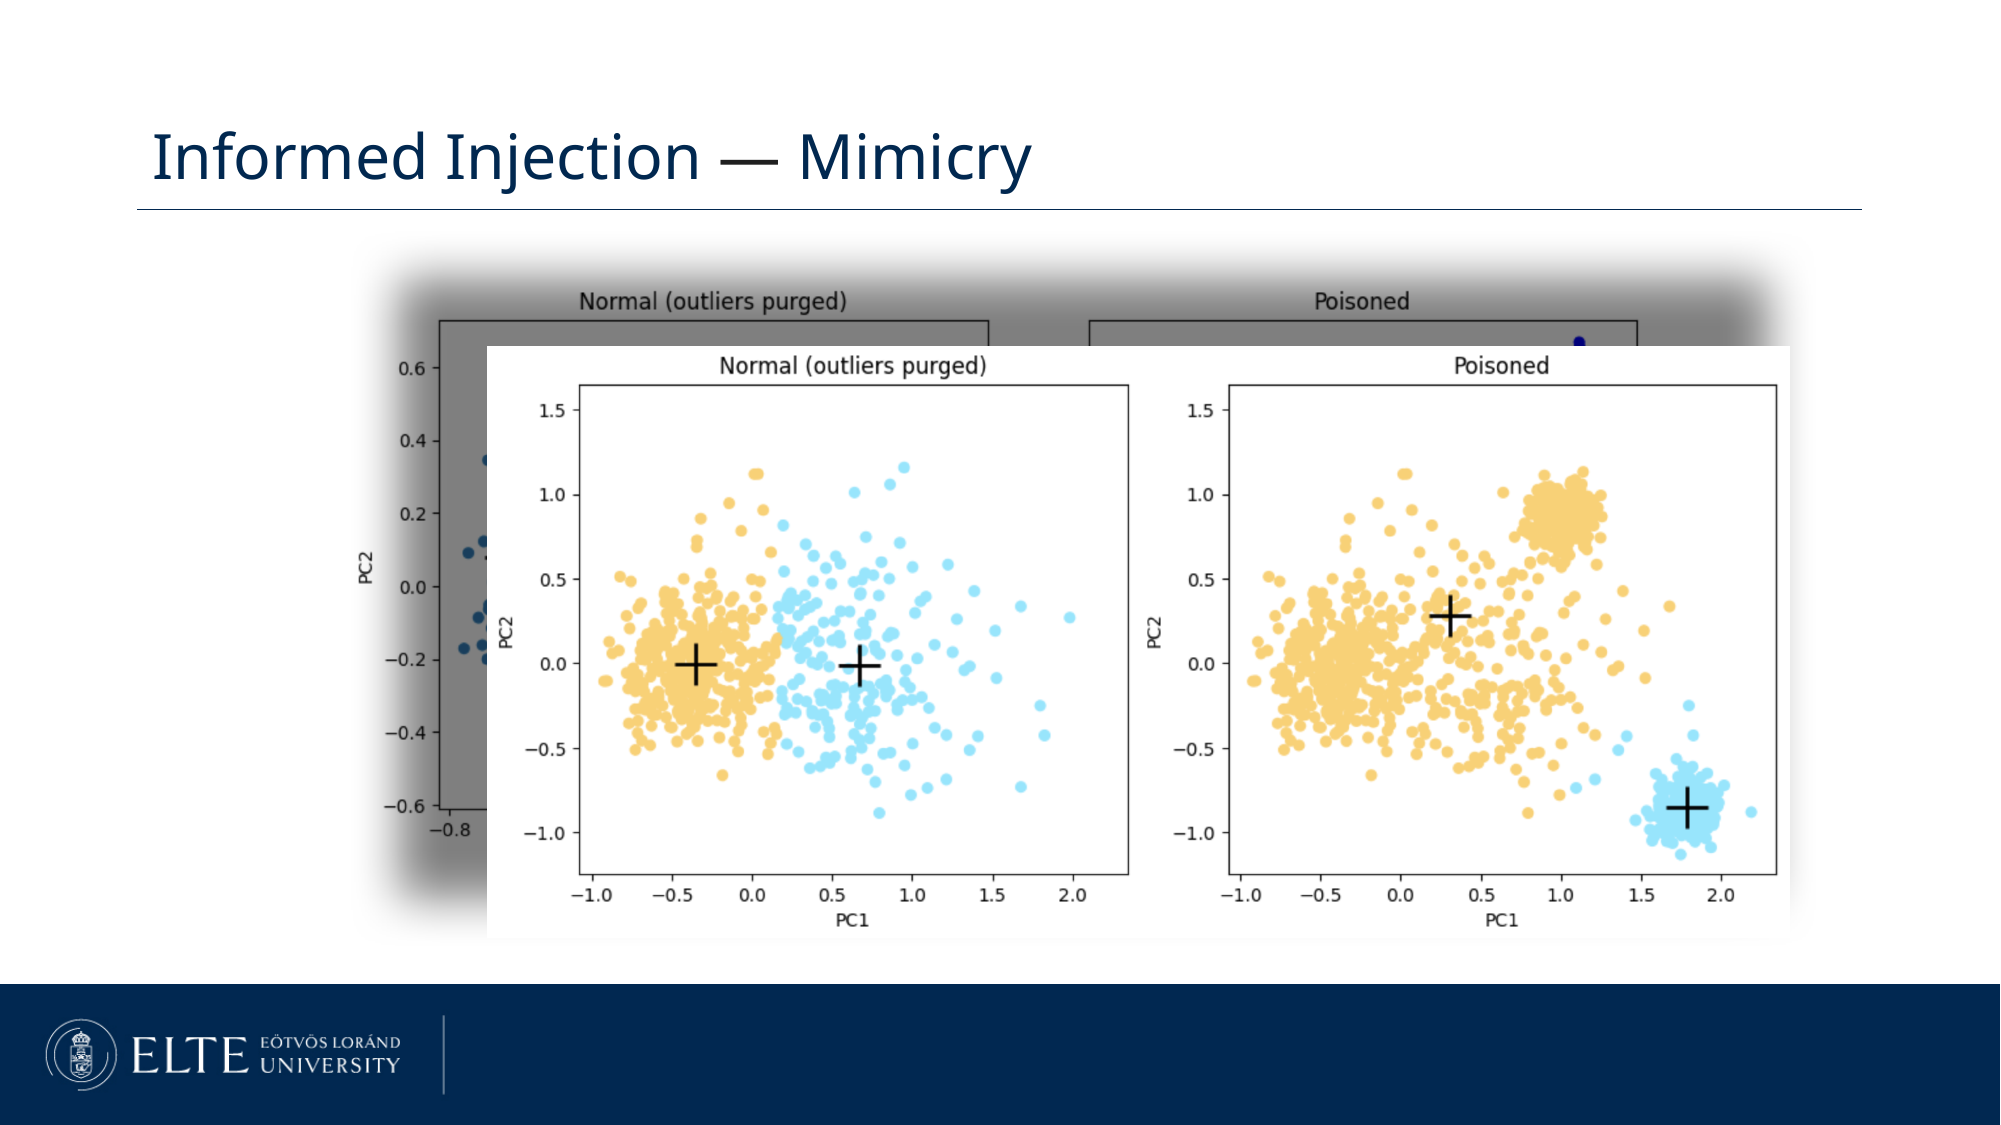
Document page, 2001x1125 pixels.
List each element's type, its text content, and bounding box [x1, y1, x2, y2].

list Informed Injection — Mimicry [137, 118, 1863, 206]
picture [0, 984, 2000, 1125]
picture [348, 283, 1790, 938]
